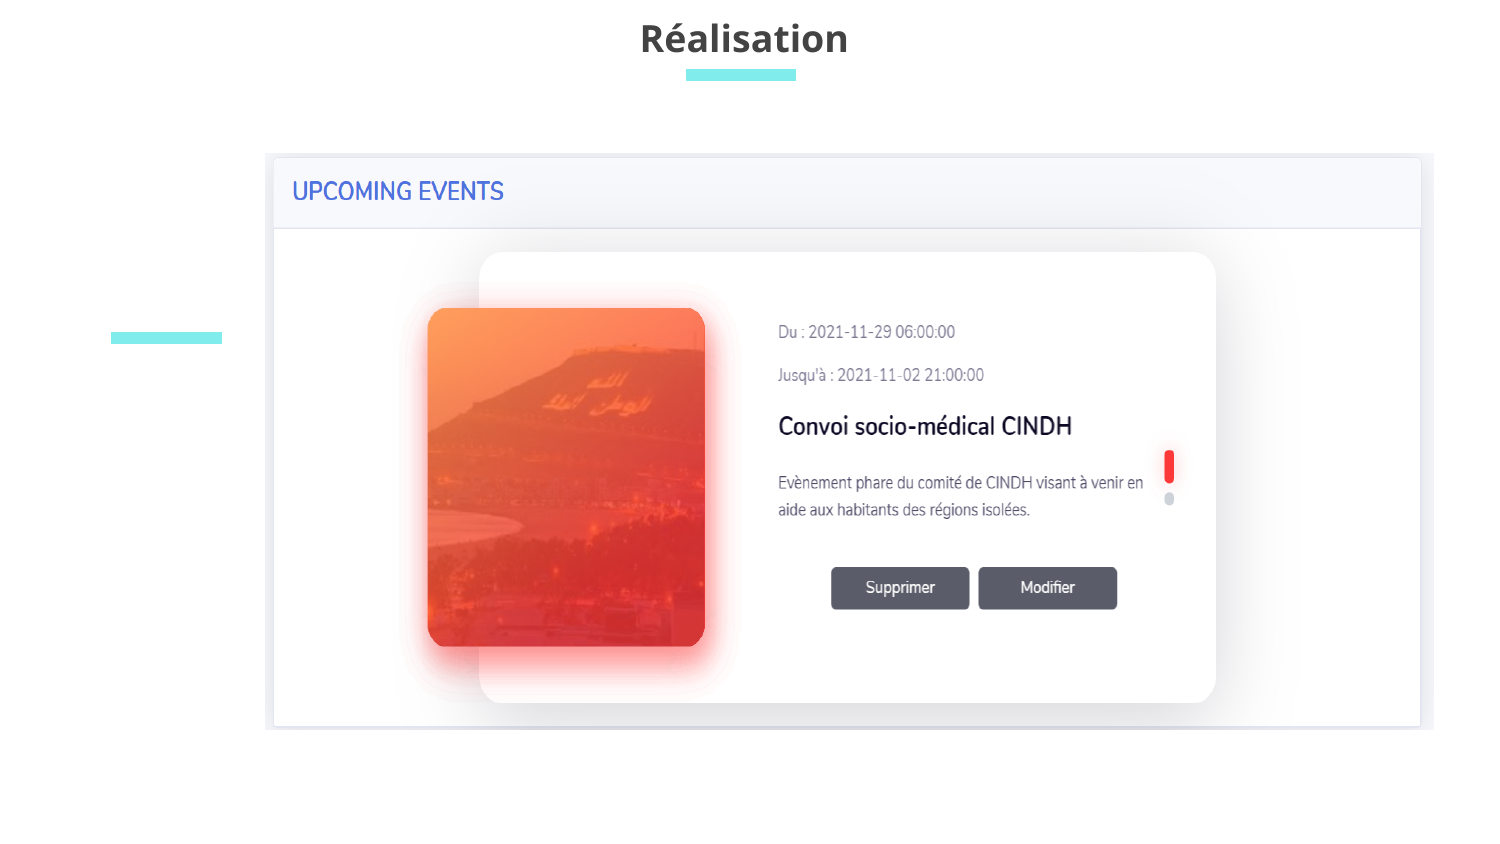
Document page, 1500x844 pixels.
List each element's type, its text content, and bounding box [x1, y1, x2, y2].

picture [265, 153, 1434, 730]
title Réalisation [624, 22, 878, 75]
